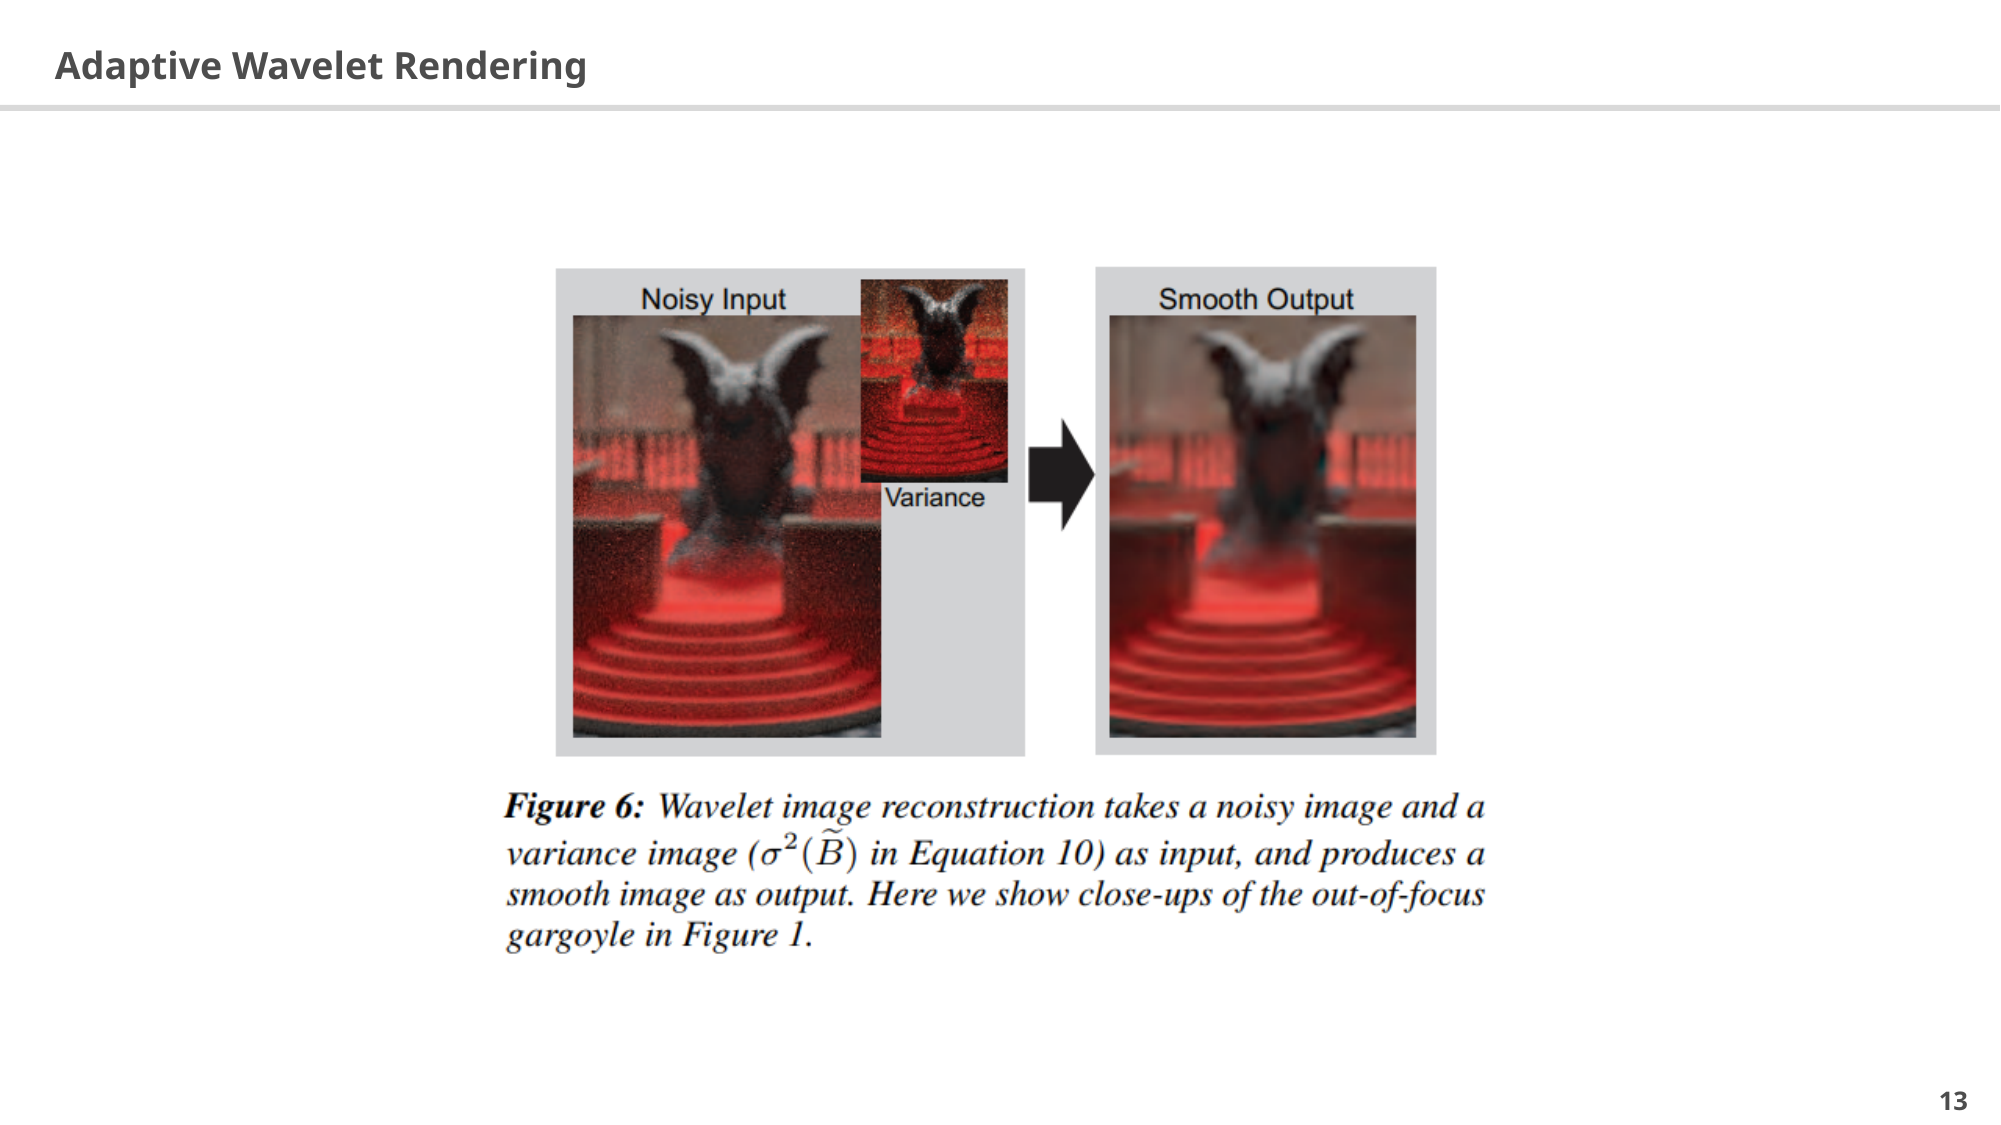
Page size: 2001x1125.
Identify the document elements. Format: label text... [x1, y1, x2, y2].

title Adaptive Wavelet Rendering [55, 25, 1945, 90]
picture [466, 203, 1504, 968]
slide_number 12 [1501, 1081, 1969, 1124]
